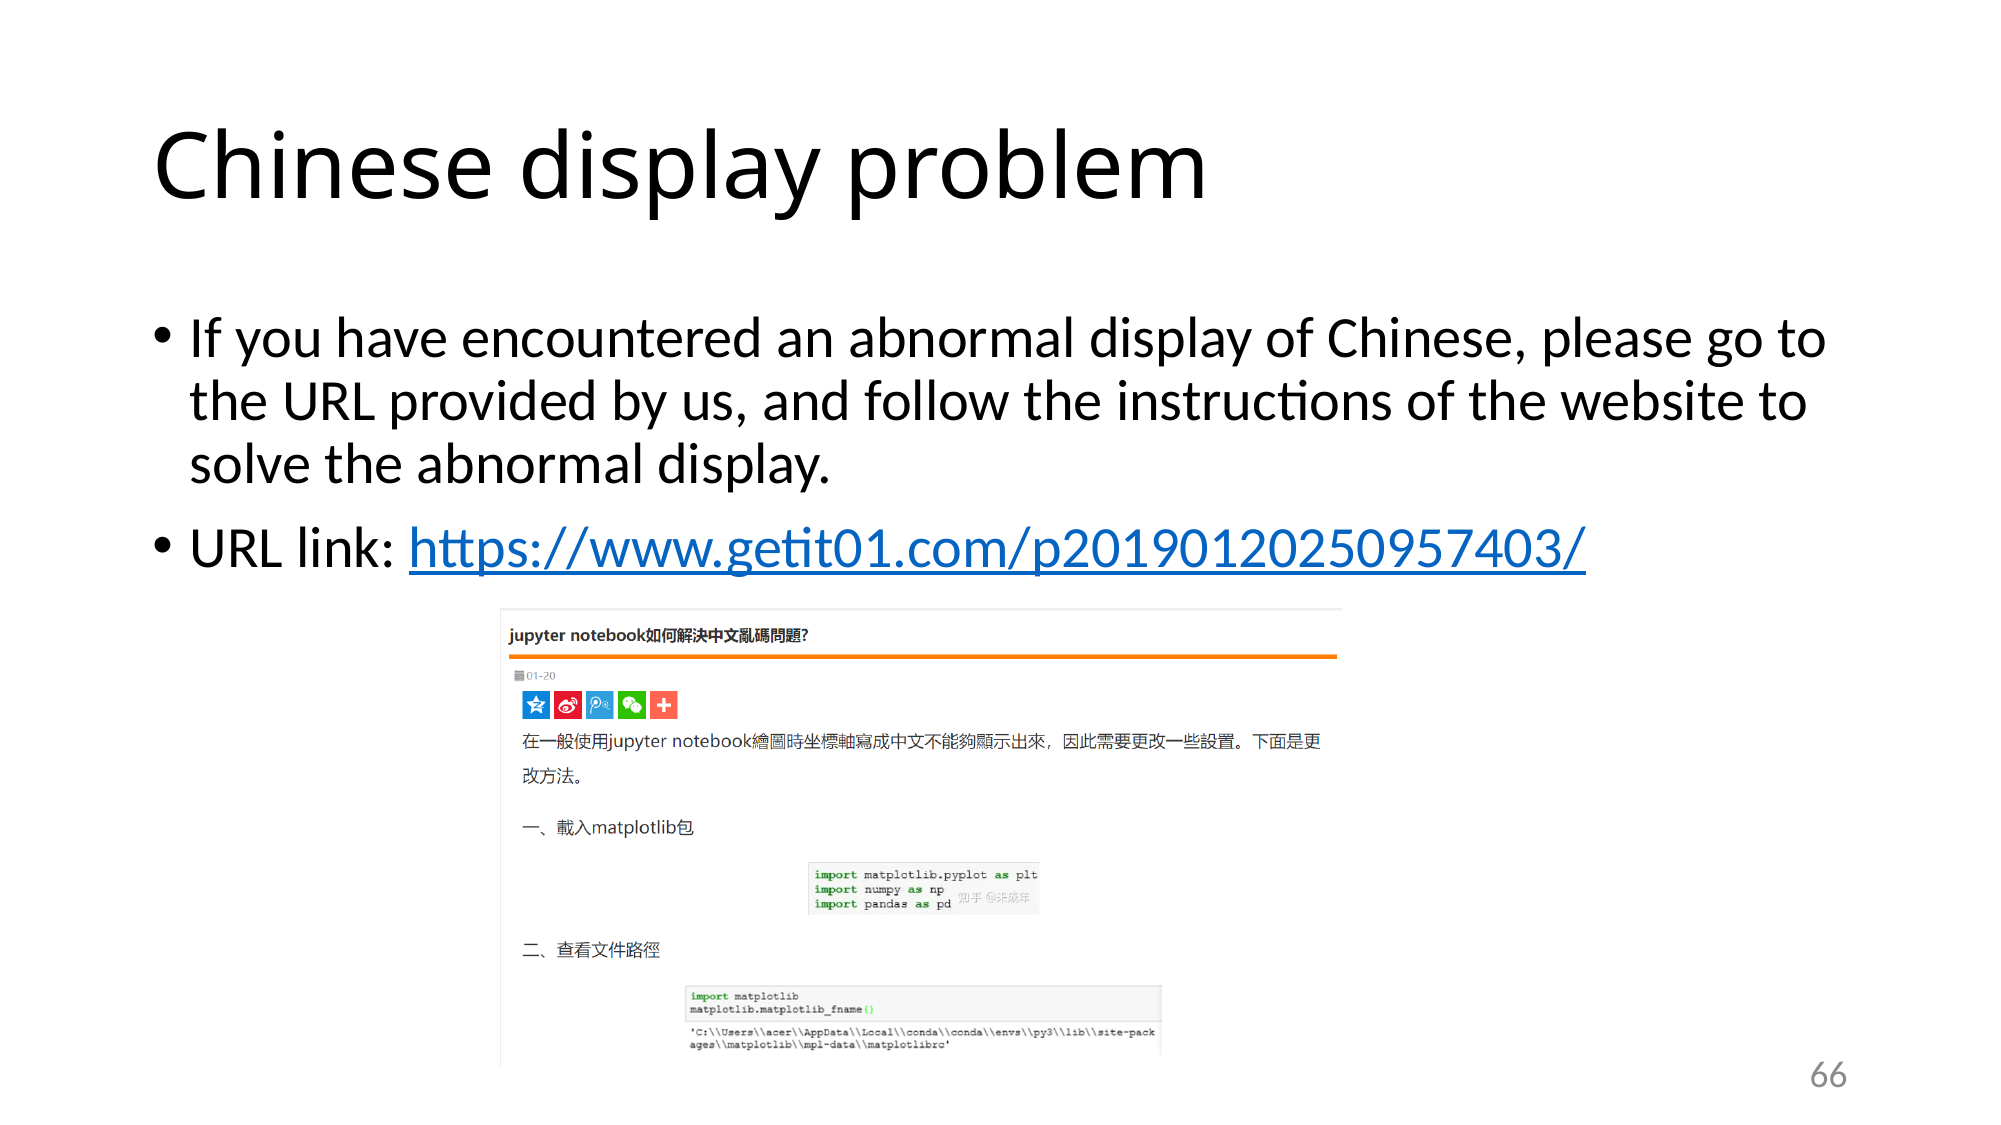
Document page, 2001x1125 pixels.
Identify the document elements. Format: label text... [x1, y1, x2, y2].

slide_number 66 [1412, 1042, 1863, 1103]
list If you have encountered an abnormal display of Chinese, please go to the URL provided by us, and follow the instructions of the website to solve the abnormal display. URL link: https://www.getit01.com/p20190120250957403/ [137, 299, 1863, 1014]
picture [499, 608, 1342, 1066]
title Chinese display problem [137, 59, 1863, 278]
